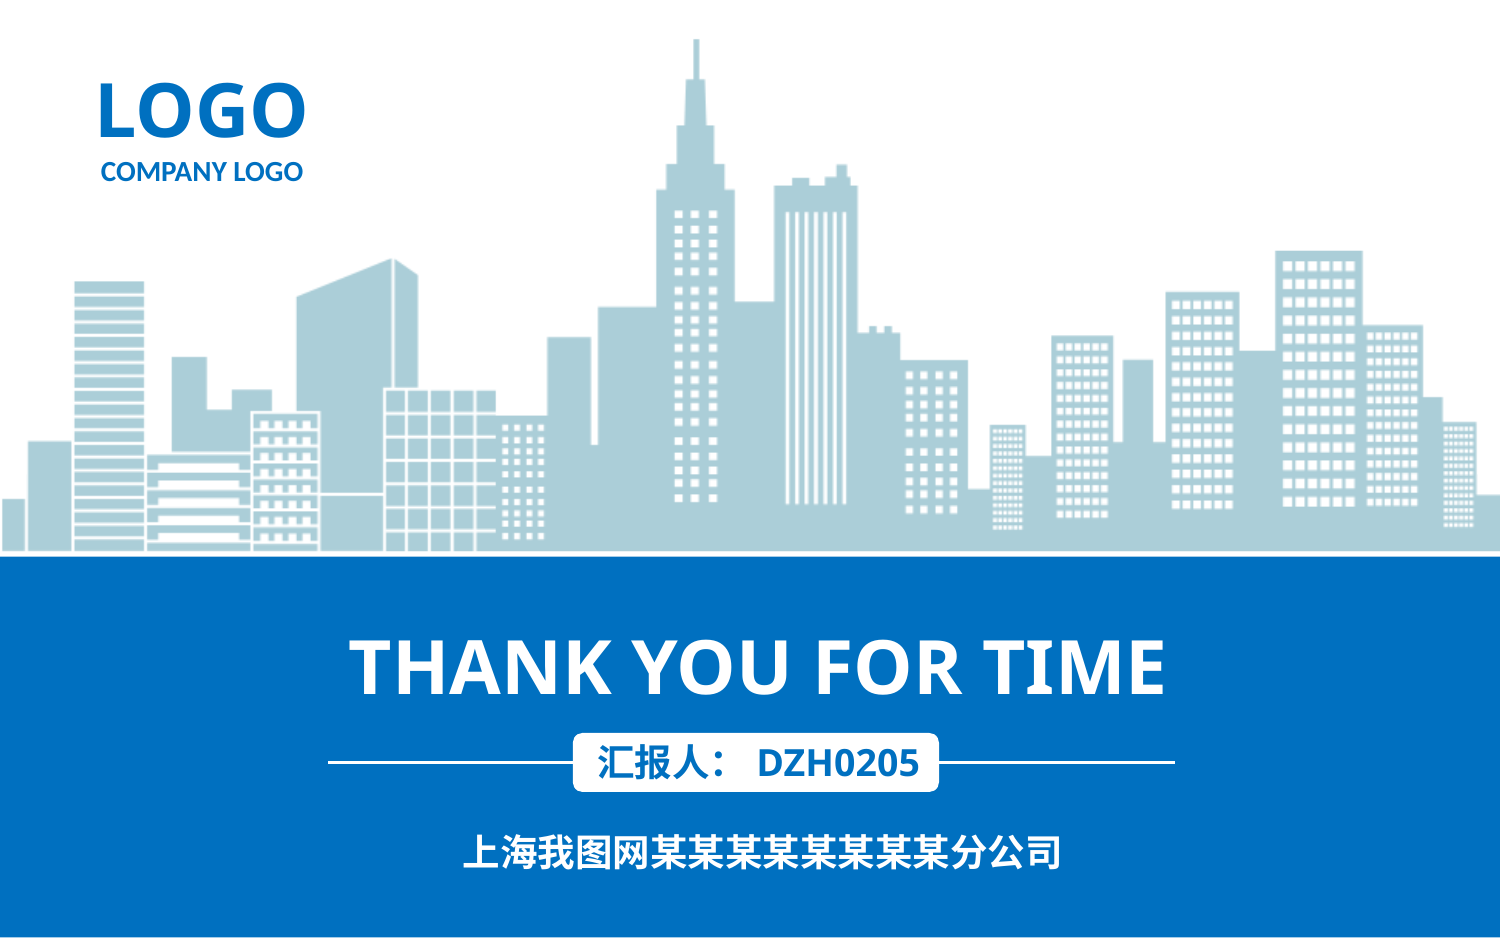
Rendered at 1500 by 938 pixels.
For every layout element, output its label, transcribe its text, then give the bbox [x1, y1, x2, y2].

picture [0, 6, 1500, 557]
text_box 汇报人：DZH0205 [582, 731, 936, 761]
text_box [570, 730, 931, 761]
text_box [0, 564, 1500, 938]
text_box 汇报人：DZH0205 [582, 771, 936, 792]
text_box THANK YOU FOR TIME [185, 612, 1332, 717]
text_box [936, 733, 942, 761]
text_box 上海我图网某某某某某某某某分公司 [447, 821, 1078, 882]
text_box [570, 771, 942, 795]
